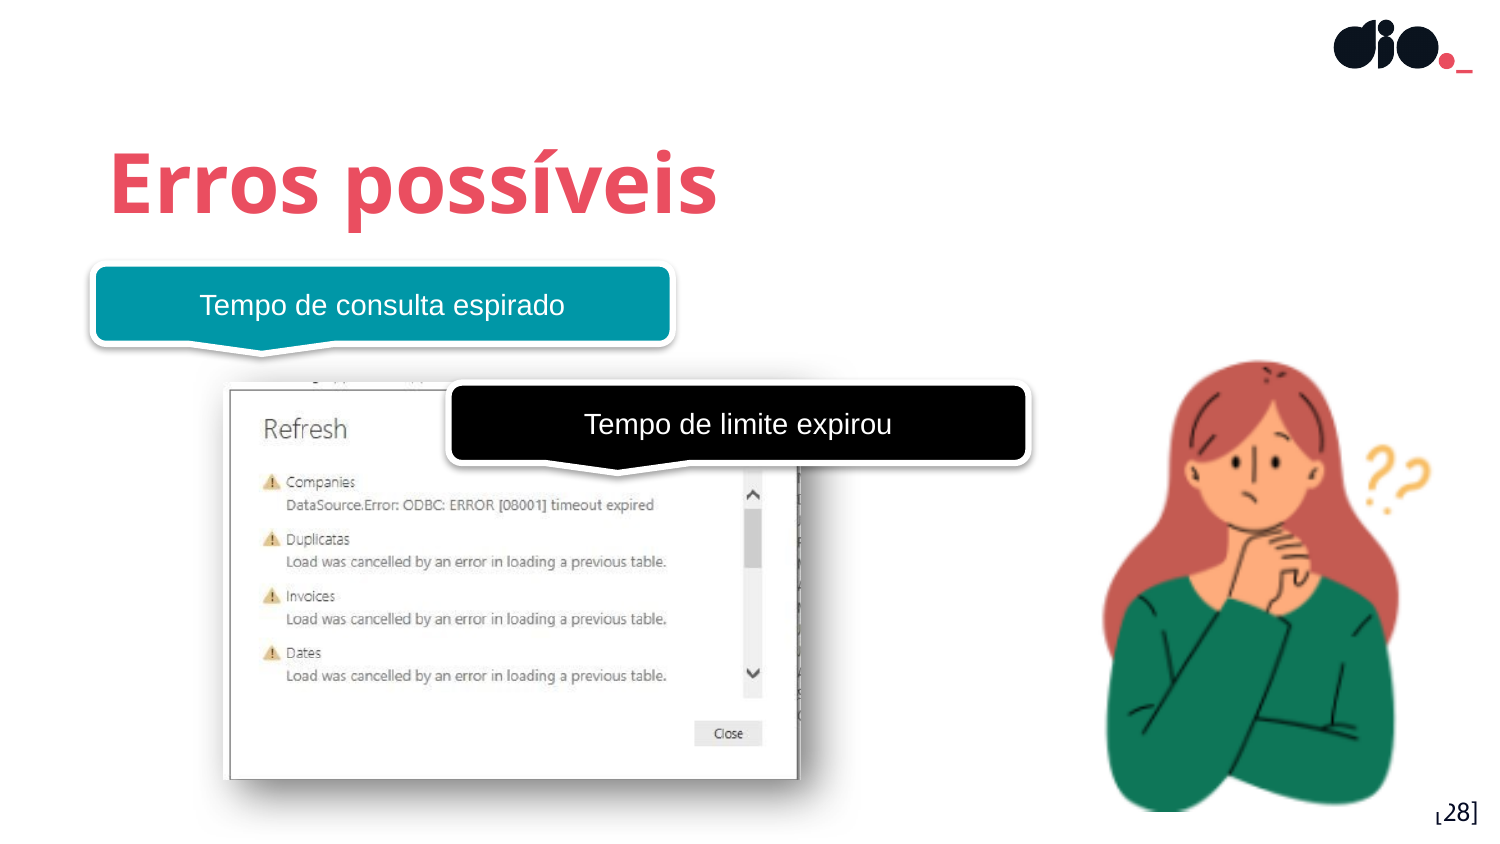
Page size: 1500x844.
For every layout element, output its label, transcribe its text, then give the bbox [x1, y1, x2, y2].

picture [1082, 343, 1449, 812]
text_box Tempo de limite expirou [455, 379, 1032, 467]
picture [1333, 19, 1473, 74]
text_box Tempo de consulta espirado [89, 260, 676, 358]
slide_number [28] [1403, 779, 1494, 844]
picture [222, 382, 801, 780]
text_box Erros possíveis [92, 104, 1408, 243]
